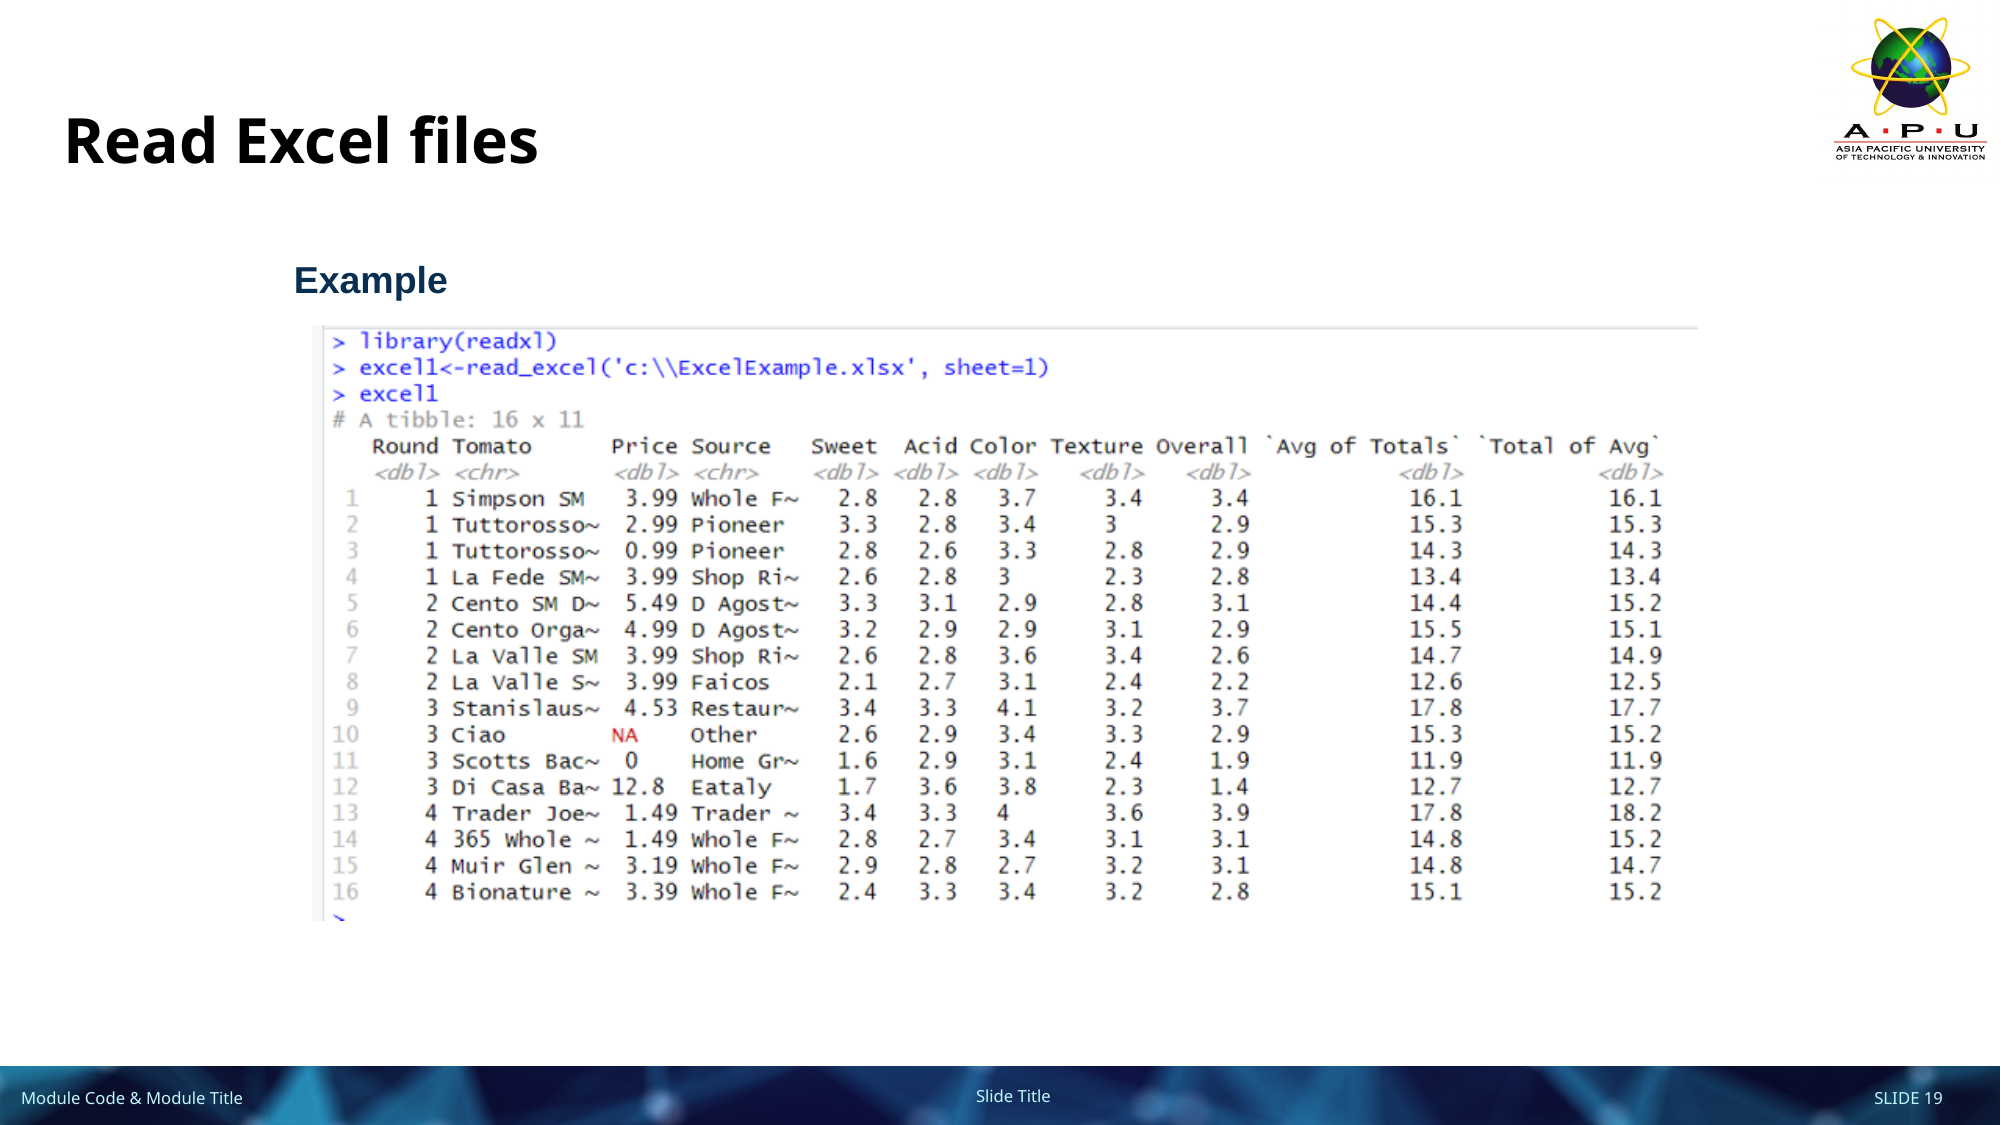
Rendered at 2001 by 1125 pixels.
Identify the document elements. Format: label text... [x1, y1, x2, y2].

picture [312, 325, 1698, 921]
text_box Example [279, 248, 463, 309]
picture [0, 1066, 2000, 1125]
title Read Excel files [48, 45, 1764, 233]
picture [1822, 0, 2000, 178]
